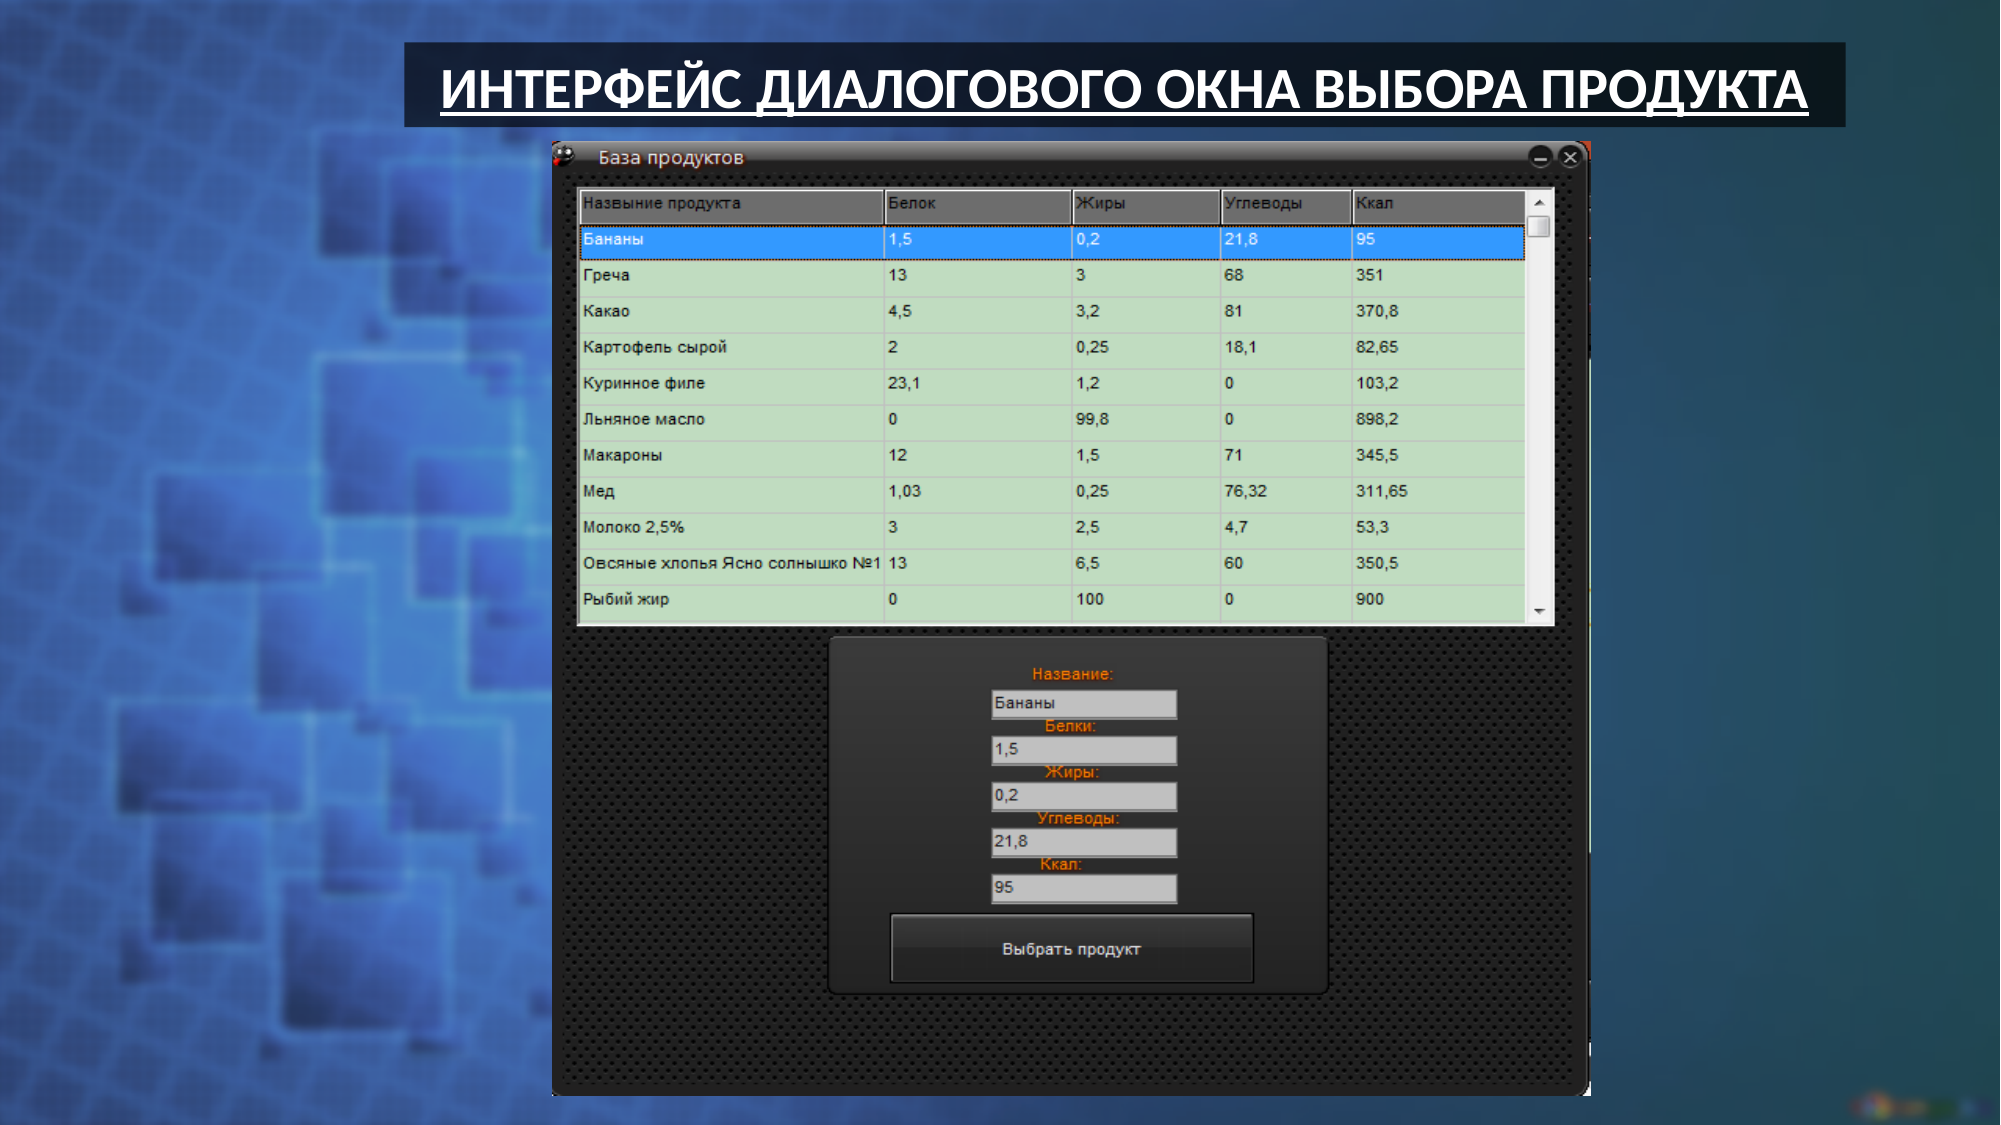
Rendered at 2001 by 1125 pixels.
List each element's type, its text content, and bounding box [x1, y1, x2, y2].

picture [0, 0, 2000, 1125]
text_box ИНТЕРФЕЙС ДИАЛОГОВОГО ОКНА ВЫБОРА ПРОДУКТА [404, 42, 1846, 128]
